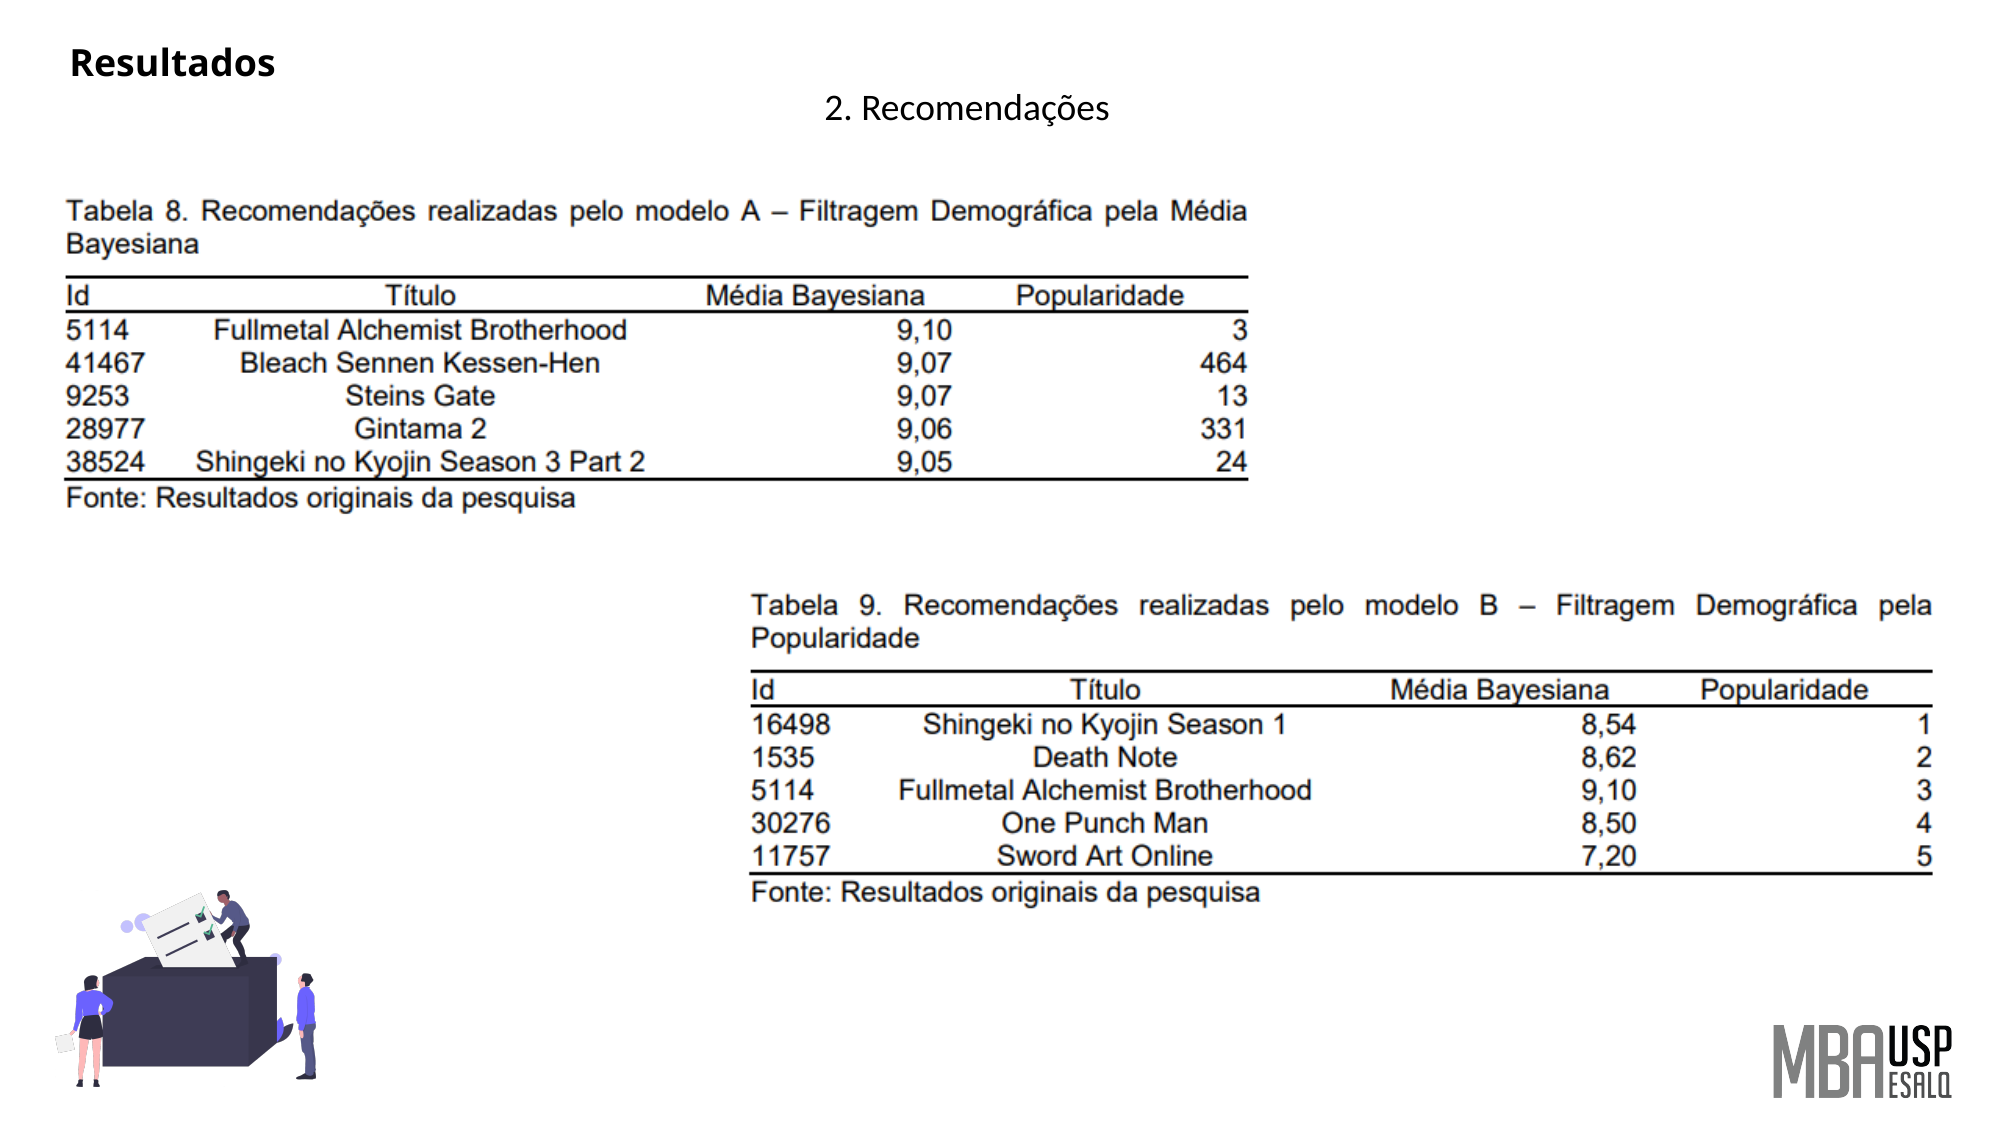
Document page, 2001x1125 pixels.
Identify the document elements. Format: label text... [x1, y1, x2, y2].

picture [1765, 1021, 1960, 1102]
picture [55, 188, 1258, 536]
text_box 2. Recomendações [809, 75, 1131, 136]
picture [55, 890, 316, 1087]
picture [726, 576, 1947, 935]
text_box Resultados [54, 31, 601, 92]
